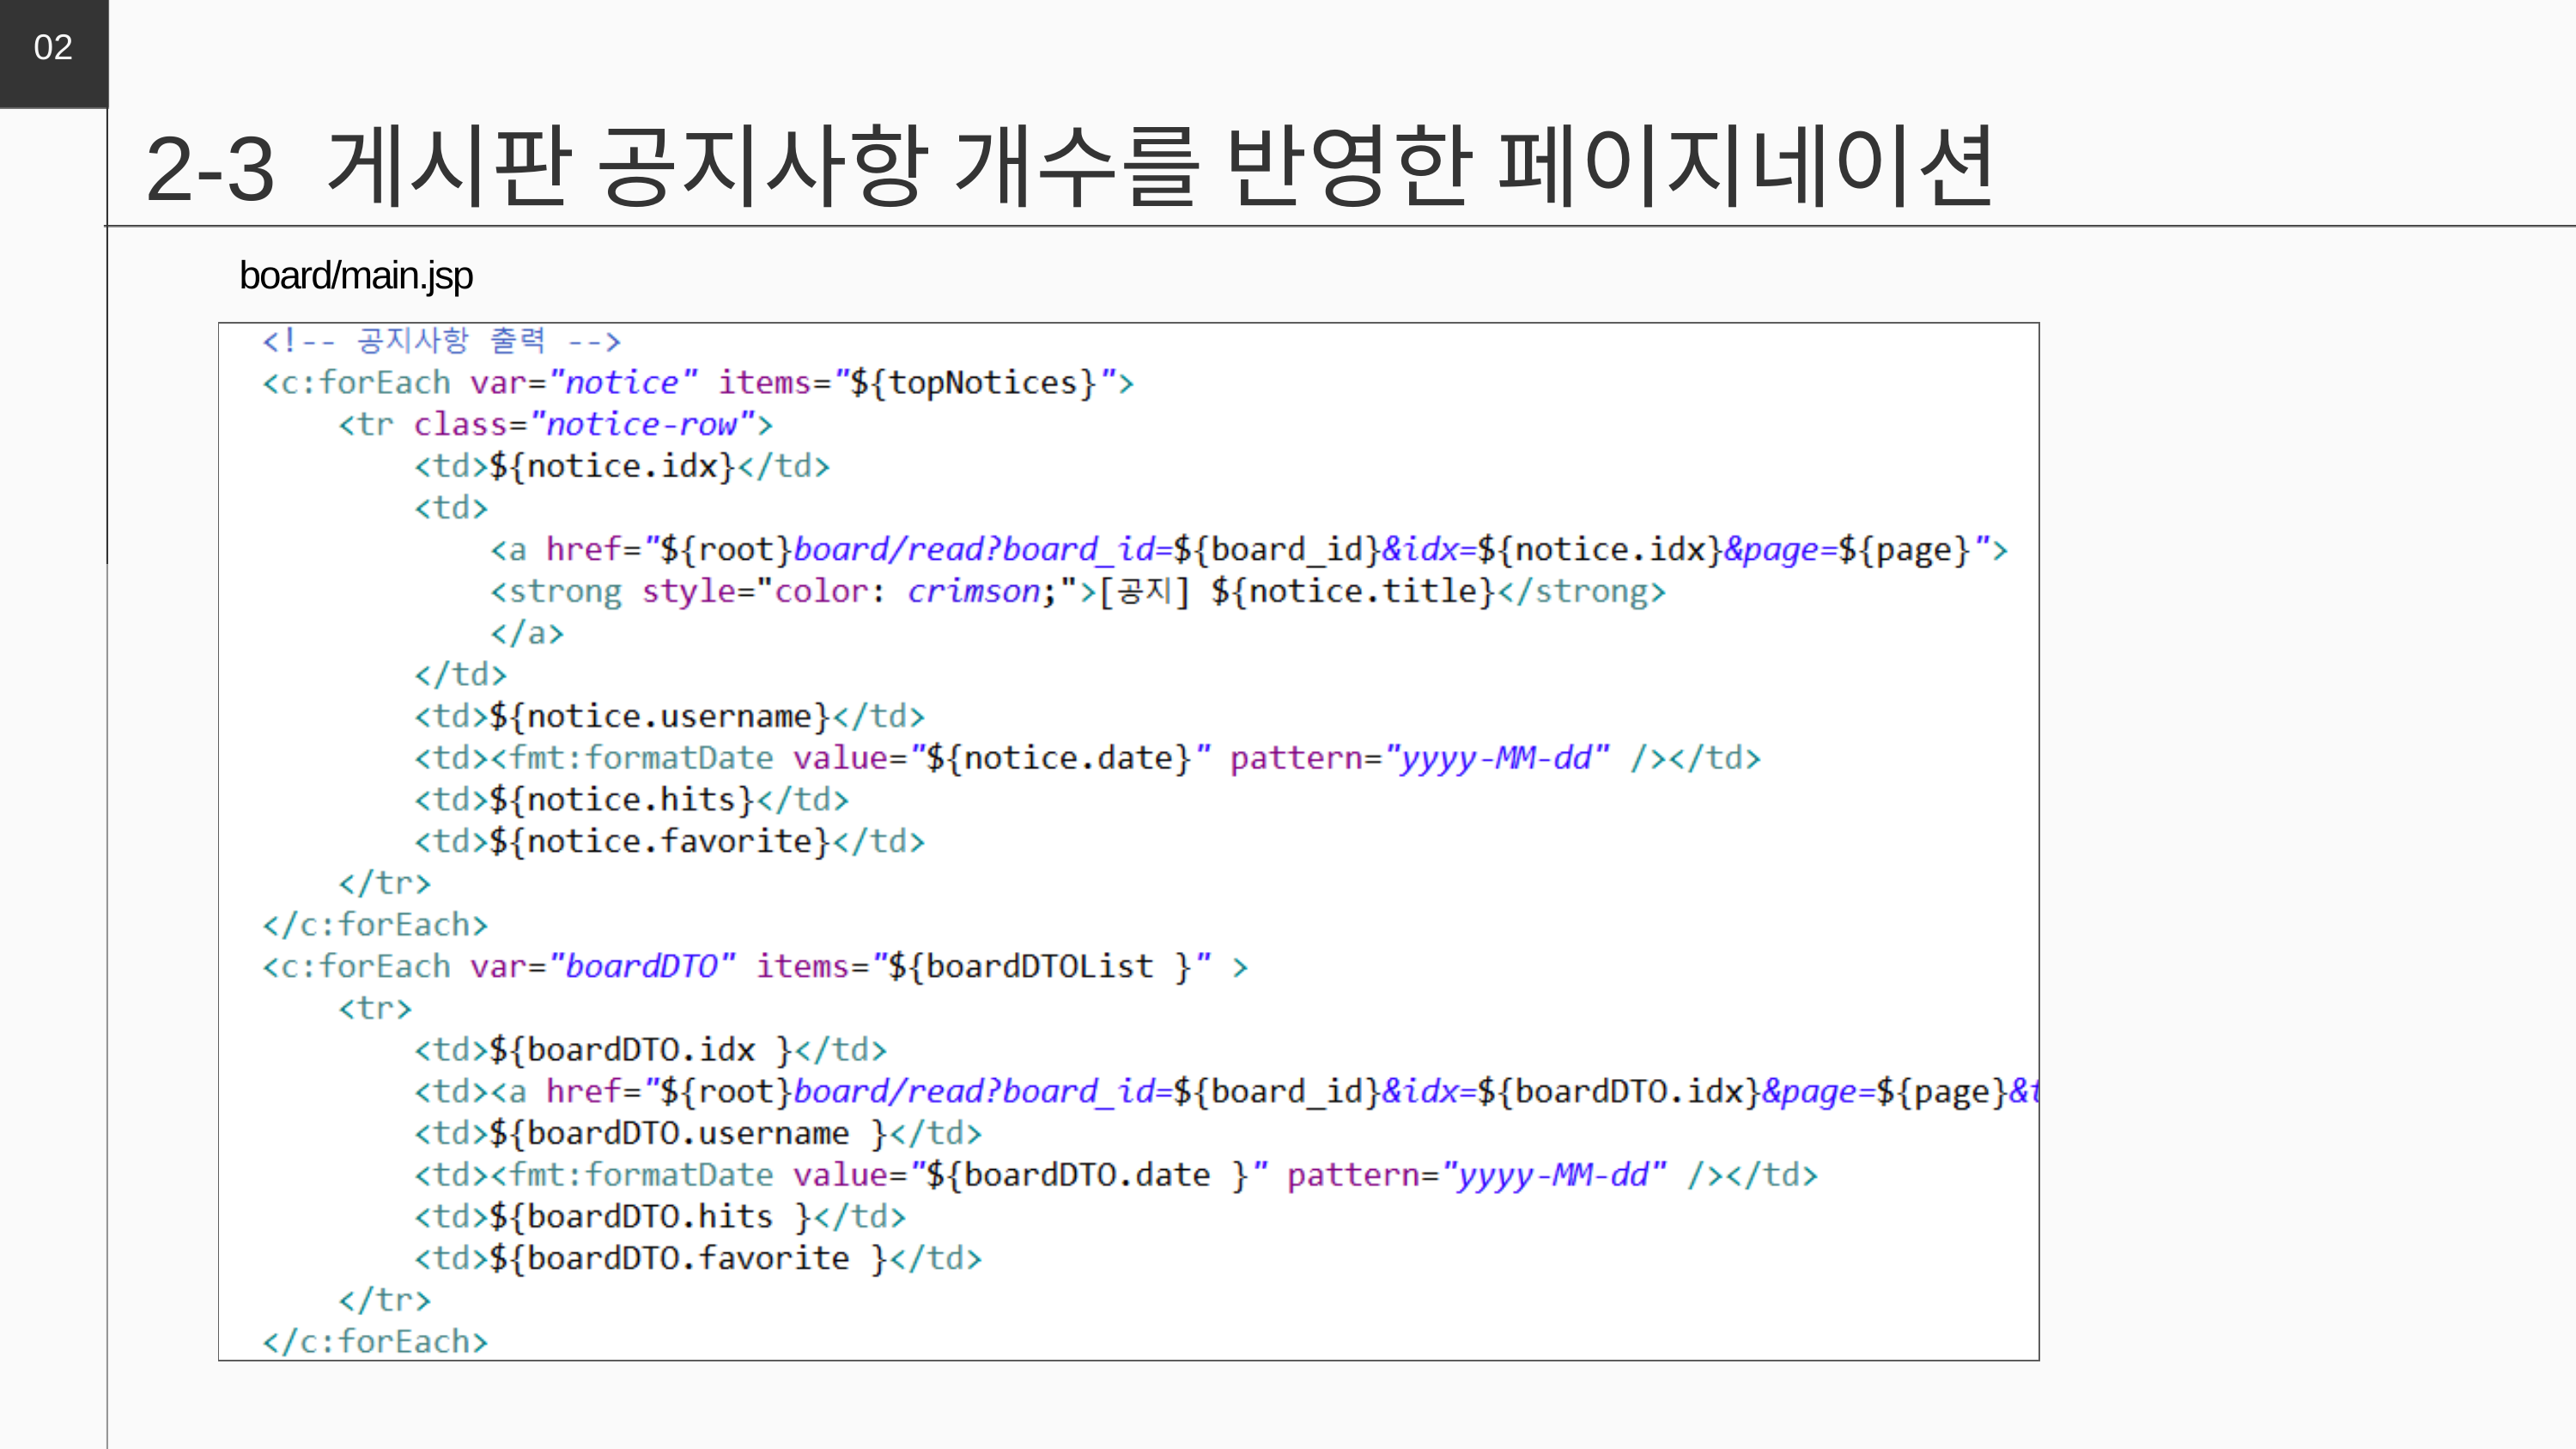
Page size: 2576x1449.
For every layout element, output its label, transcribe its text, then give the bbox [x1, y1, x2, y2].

text_box [0, 0, 110, 110]
text_box board/main.jsp [220, 252, 495, 297]
text_box [106, 110, 109, 1449]
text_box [26, 21, 81, 74]
text_box [218, 322, 2040, 1361]
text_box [144, 94, 2381, 243]
